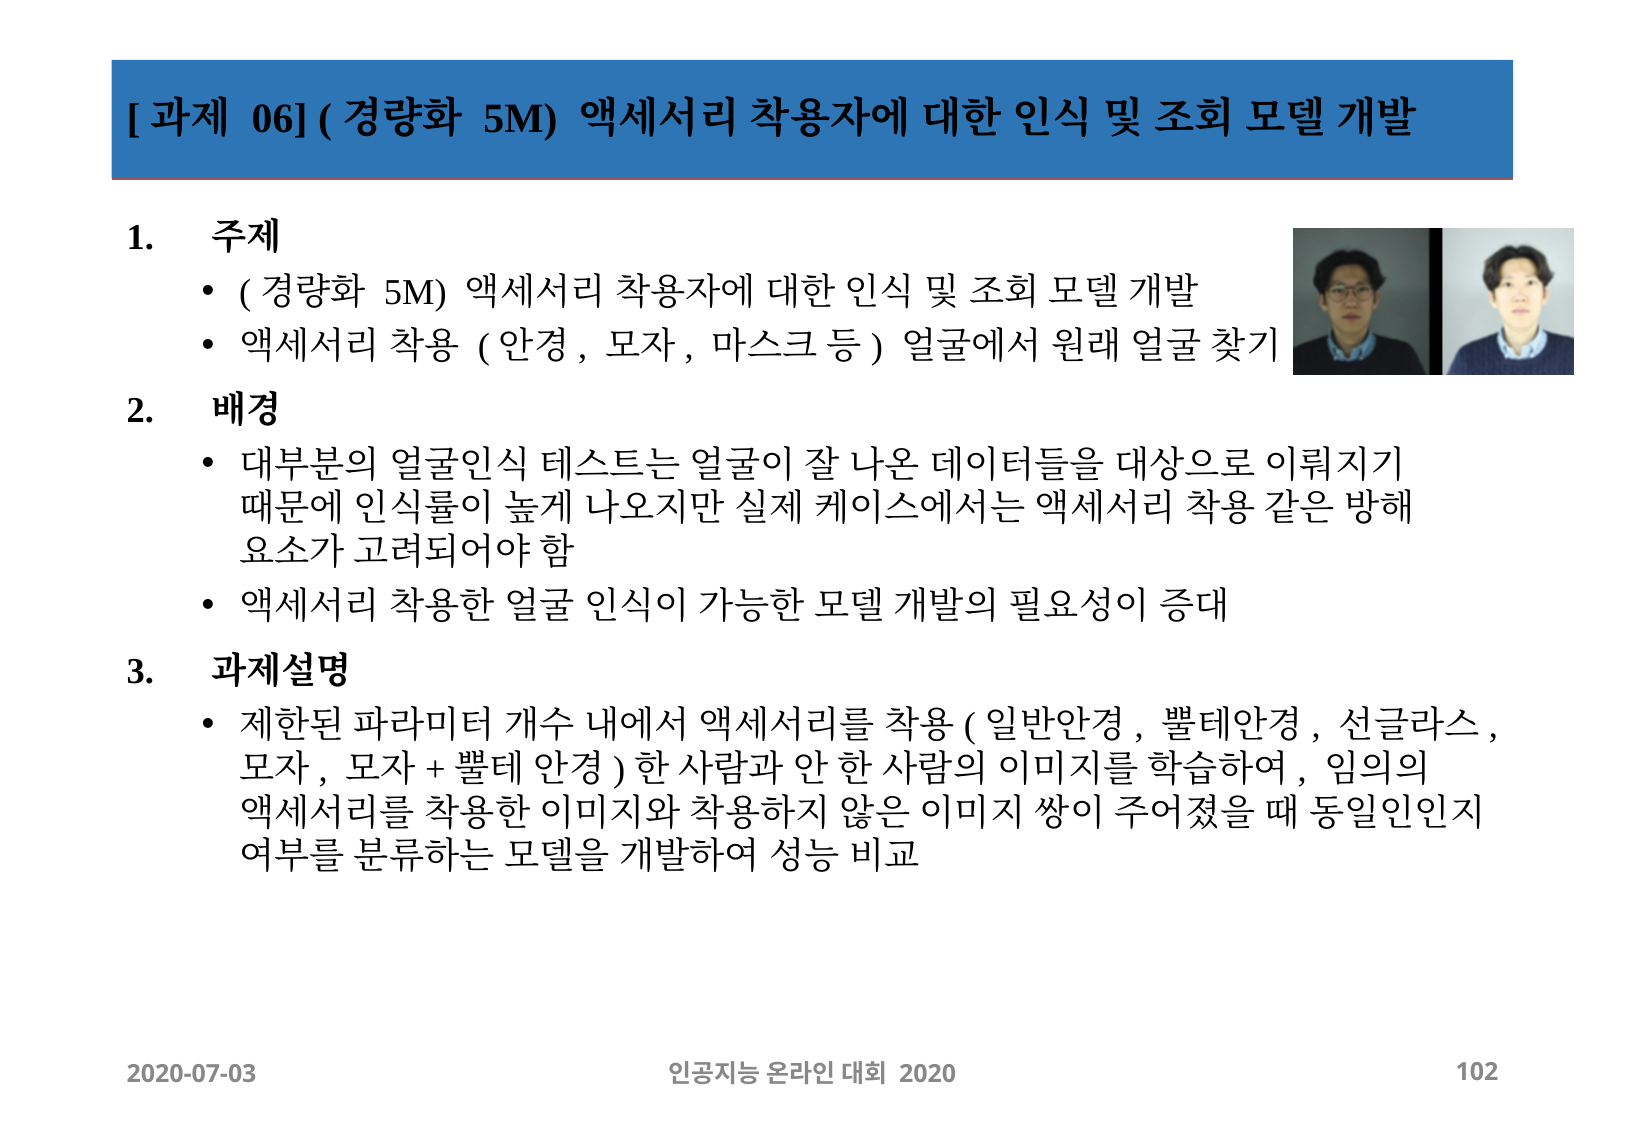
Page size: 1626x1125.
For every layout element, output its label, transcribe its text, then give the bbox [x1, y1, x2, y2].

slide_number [111, 1042, 303, 1103]
list 주제 (경량화 5M) 액세서리 착용자에 대한 인식 및 조회 모델 개발 액세서리 착용 (안경, 모자, 마스크 등) 얼굴에서 원래 얼굴 찾기 배경 대부분의 얼굴인식 테스트는 얼굴이 잘 나온 데이터들을 대상으로 이뤄지기 때문에 인식률이 높게 나오지만 실제 케이스에서는 액세서리 착용 같은 방해 요소가 고려되어야 함 액세서리 착용한 얼굴 인식이 가능한 모델 개발의 필요성이 증대 과제설명 제한된 파라미터 개수 내에서 액세서리를 착용(일반안경, 뿔테안경, 선글라스, 모자, 모자+뿔테 안경)한 사람과 안 한 사람의 이미지를 학습하여, 임의의 액세서리를 착용한 이미지와 착용하지 않은 이미지 쌍이 주어졌을 때 동일인인지 여부를 분류하는 모델을 개발하여 성능 비교 [111, 205, 1514, 1014]
title [과제 06] (경량화 5M) 액세서리 착용자에 대한 인식 및 조회 모델 개발 [111, 59, 1514, 179]
slide_number ‹#› [1433, 1042, 1514, 1103]
footer 인공지능 온라인 대회 2020 [538, 1042, 1087, 1103]
picture [1293, 228, 1574, 376]
